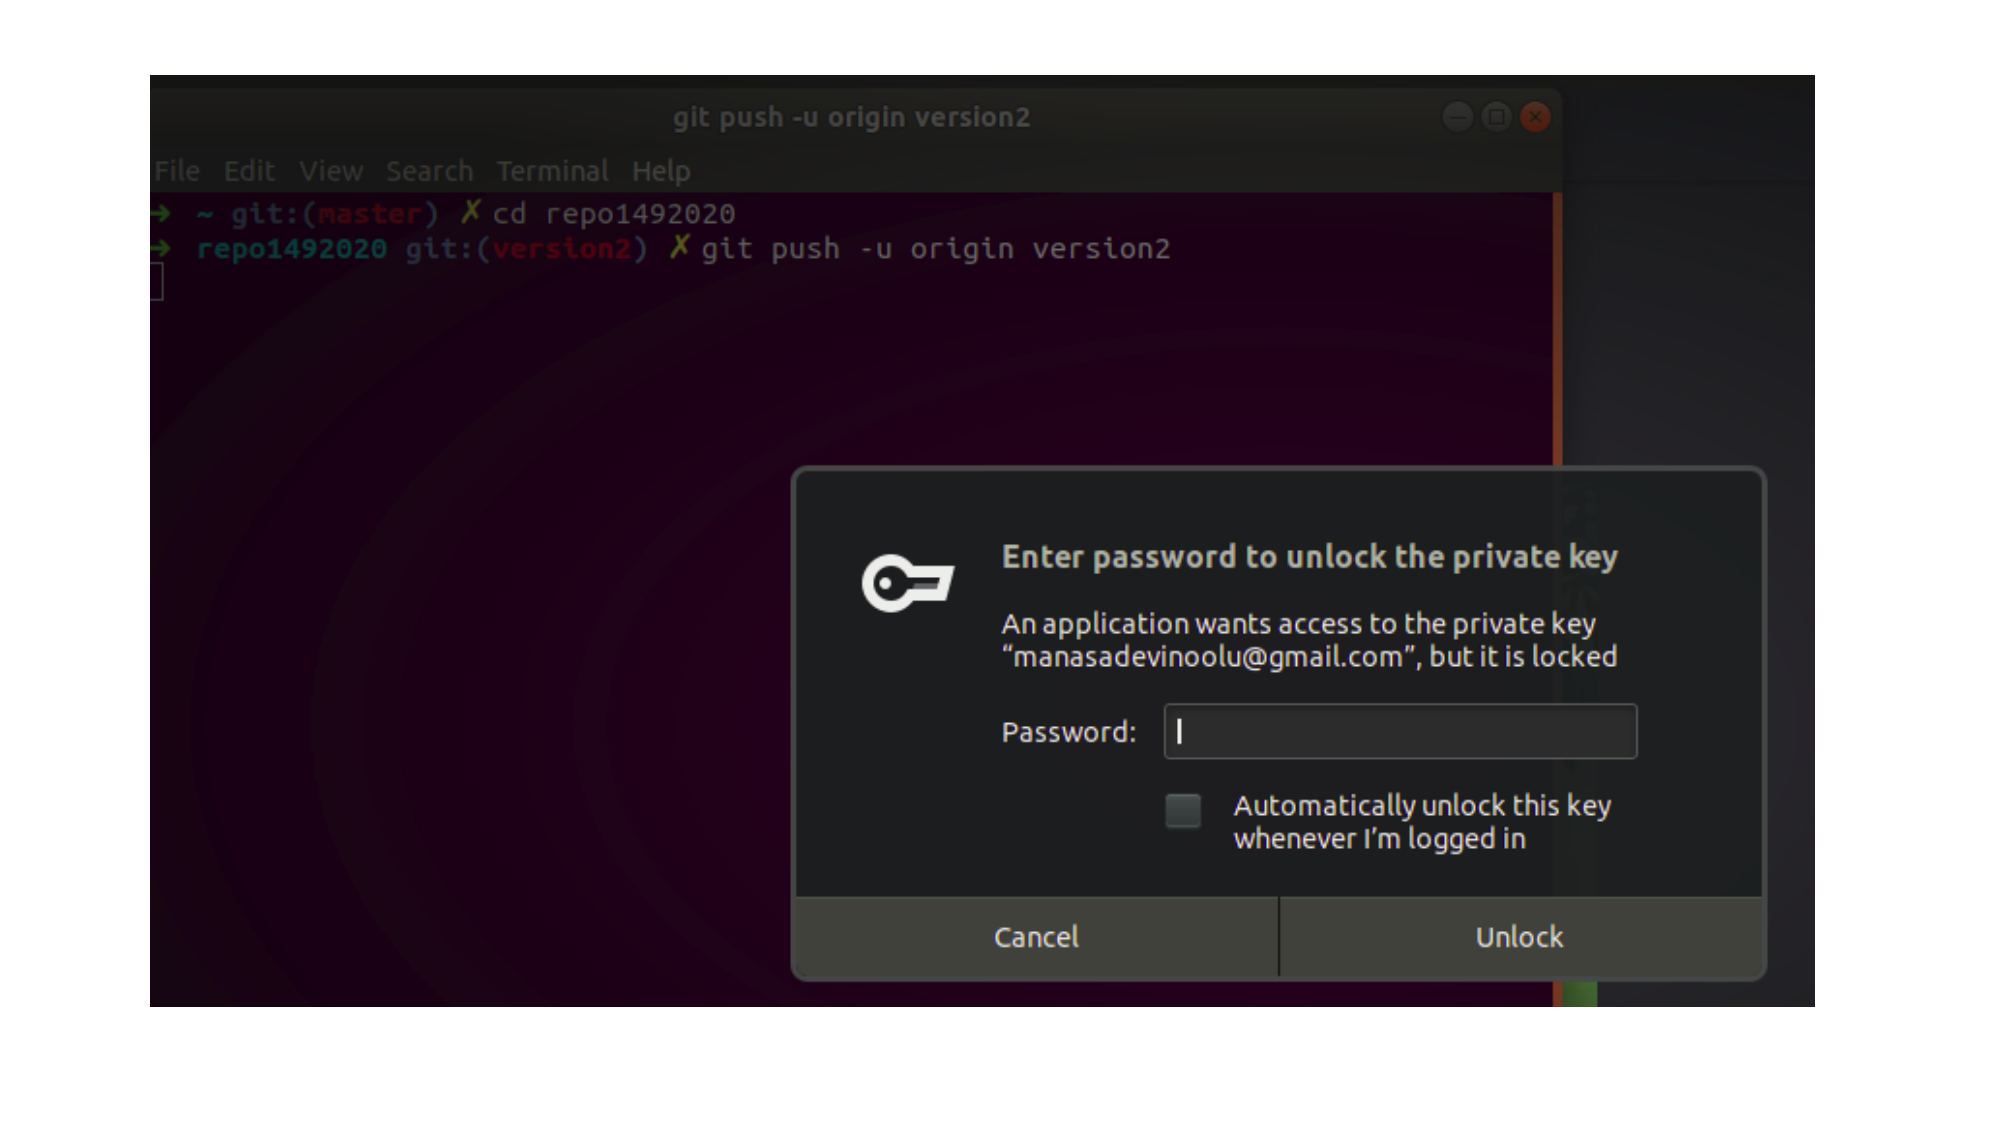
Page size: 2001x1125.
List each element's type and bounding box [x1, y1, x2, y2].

picture [149, 74, 1816, 1007]
